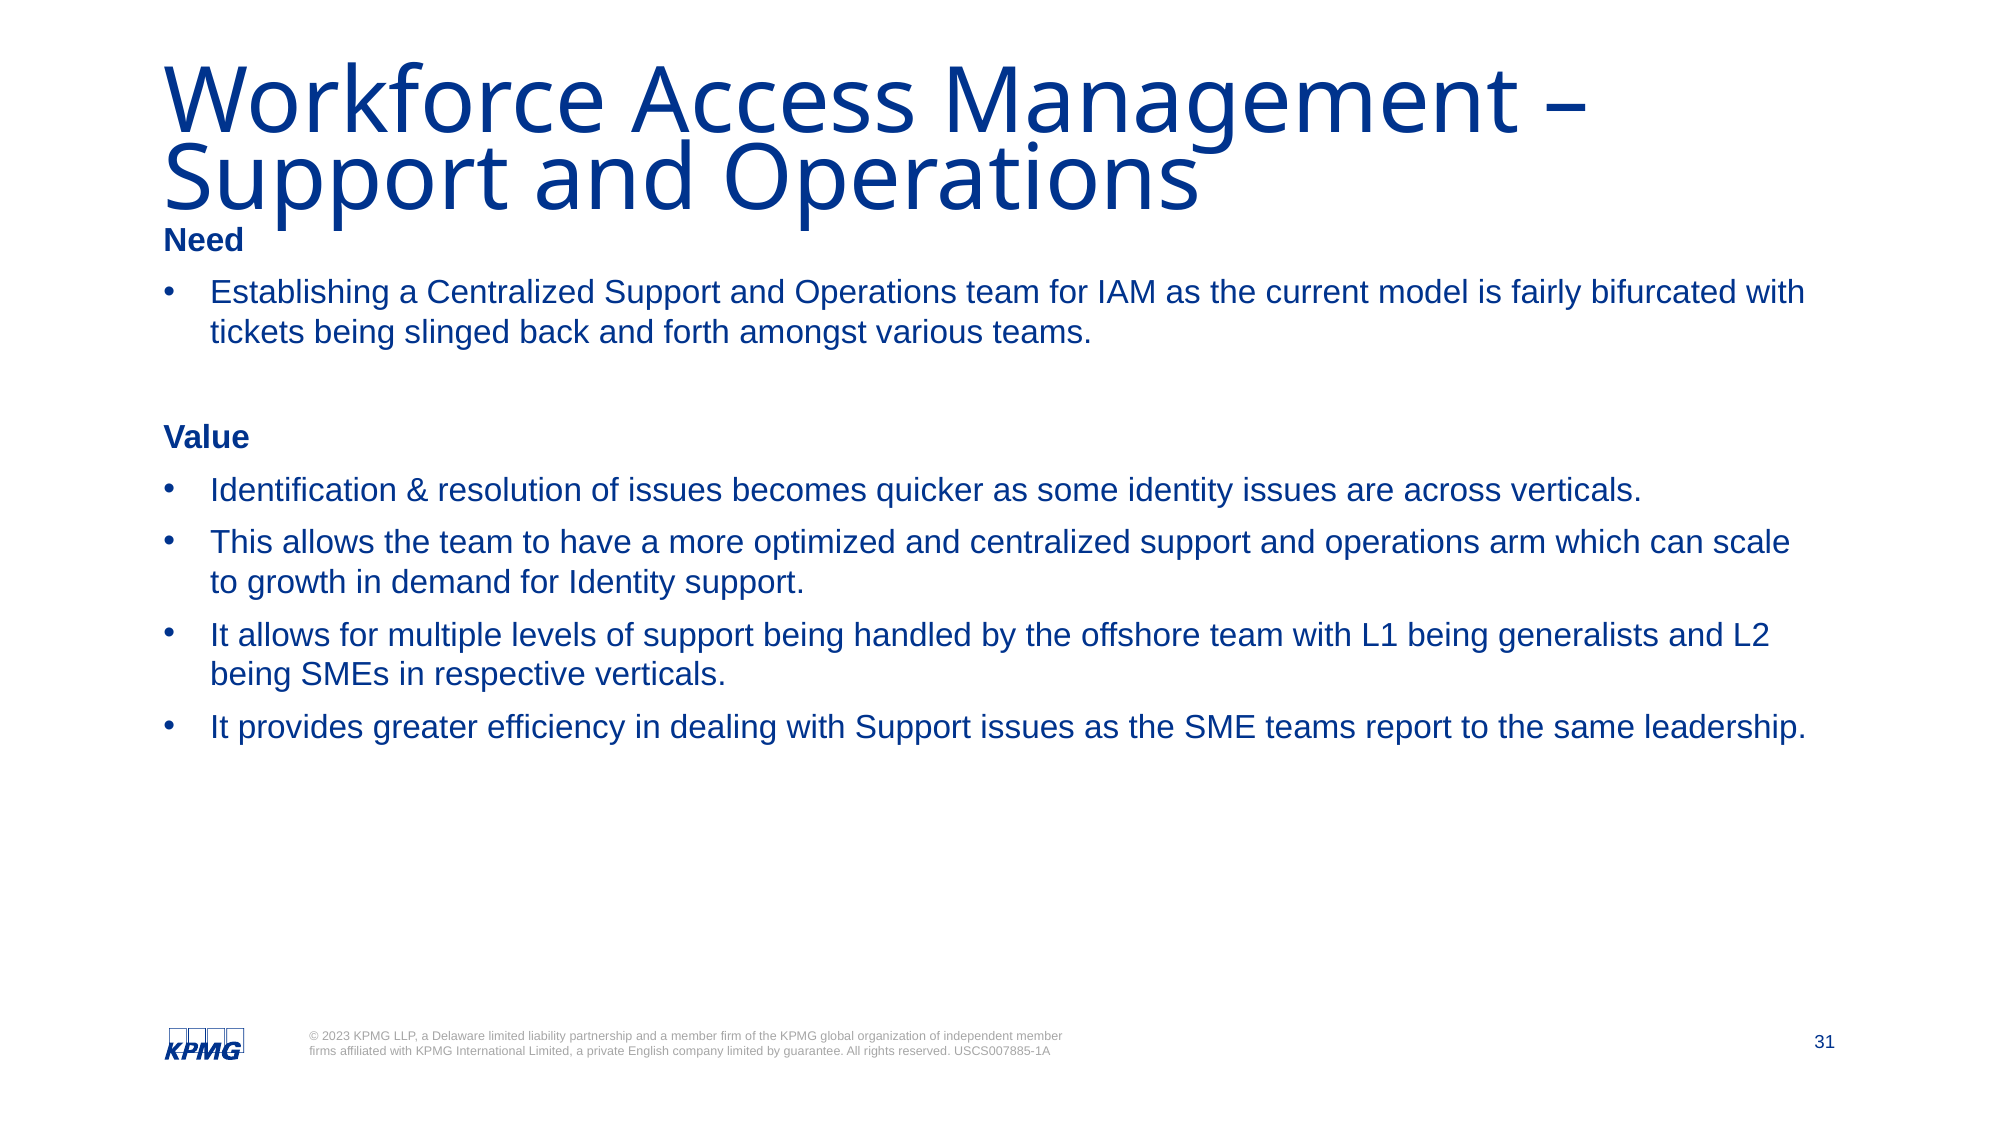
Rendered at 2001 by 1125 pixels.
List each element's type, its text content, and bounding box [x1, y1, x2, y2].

title Workforce Access Management – Support and Operations [163, 70, 1838, 159]
list Need Establishing a Centralized Support and Operations team for IAM as the current model is fairly bifurcated with tickets being slinged back and forth amongst various teams. Value Identification & resolution of issues becomes quicker as some identity issues are across verticals. This allows the team to have a more optimized and centralized support and operations arm which can scale to growth in demand for Identity support. It allows for multiple levels of support being handled by the offshore team with L1 being generalists and L2 being SMEs in respective verticals. It provides greater efficiency in dealing with Support issues as the SME teams report to the same leadership. [163, 218, 1838, 965]
